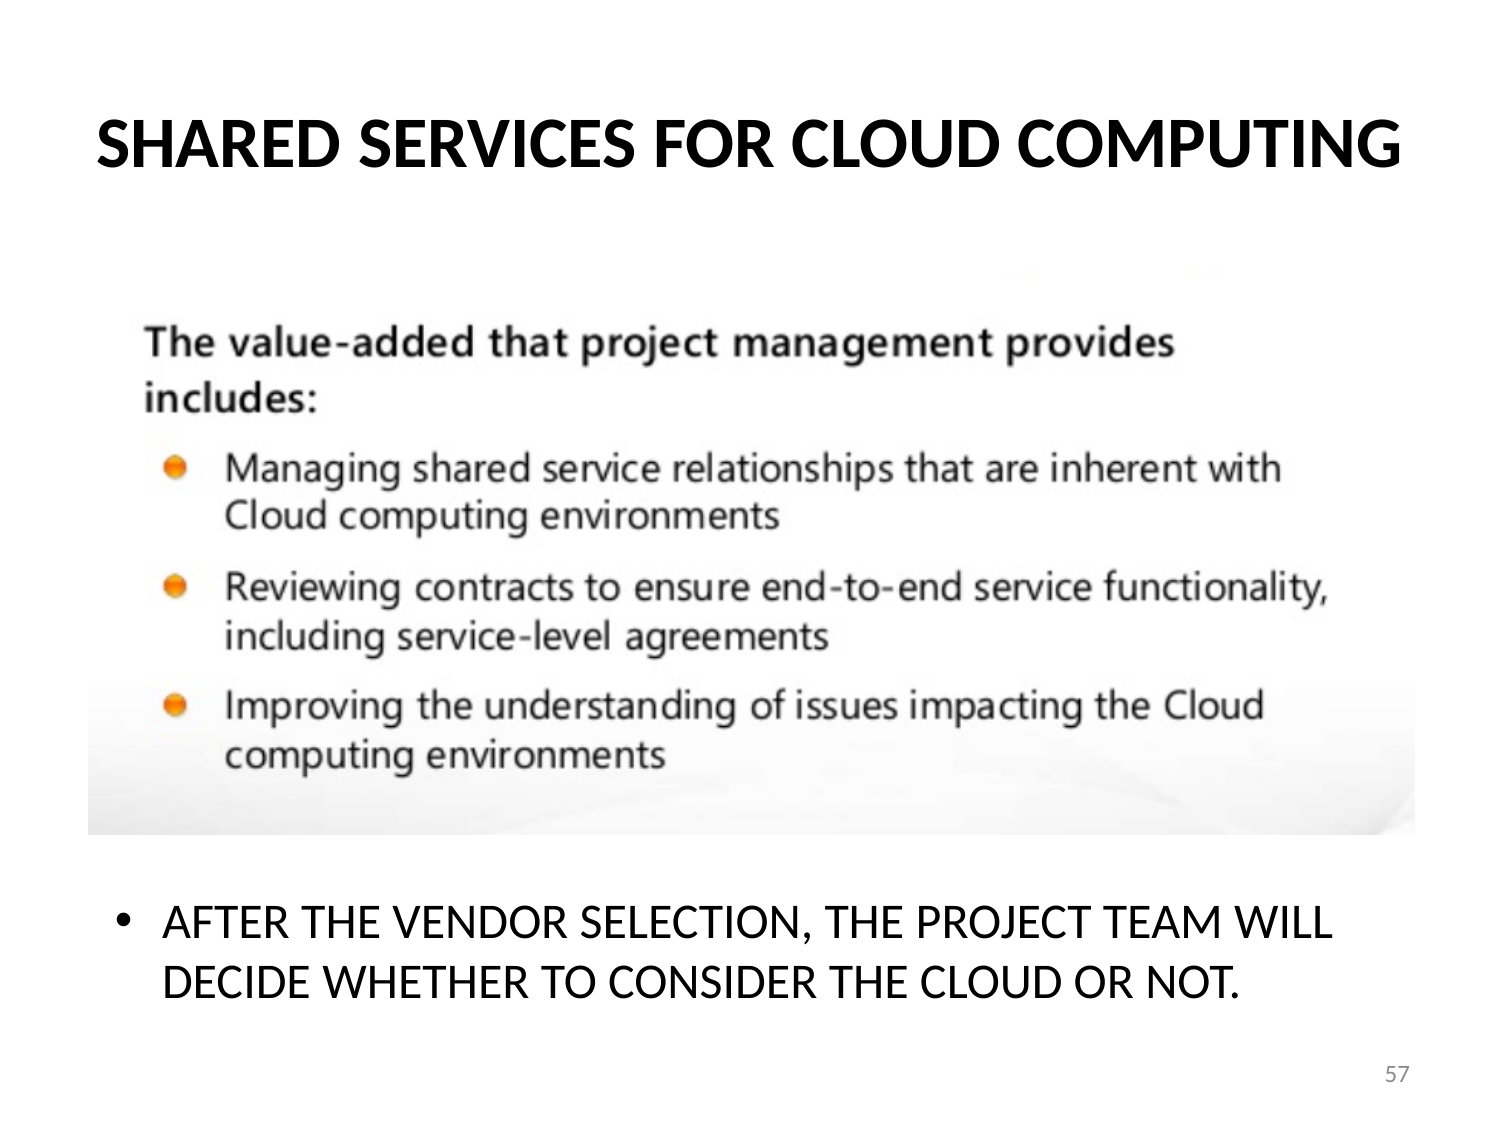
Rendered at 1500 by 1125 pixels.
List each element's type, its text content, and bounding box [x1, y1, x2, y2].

title SHARED SERVICES FOR CLOUD COMPUTING [75, 45, 1425, 233]
text_box AFTER THE VENDOR SELECTION, THE PROJECT TEAM WILL DECIDE WHETHER TO CONSIDER THE CLOUD OR NOT. [100, 881, 1436, 1017]
slide_number 57 [1074, 1042, 1425, 1103]
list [88, 266, 1415, 835]
